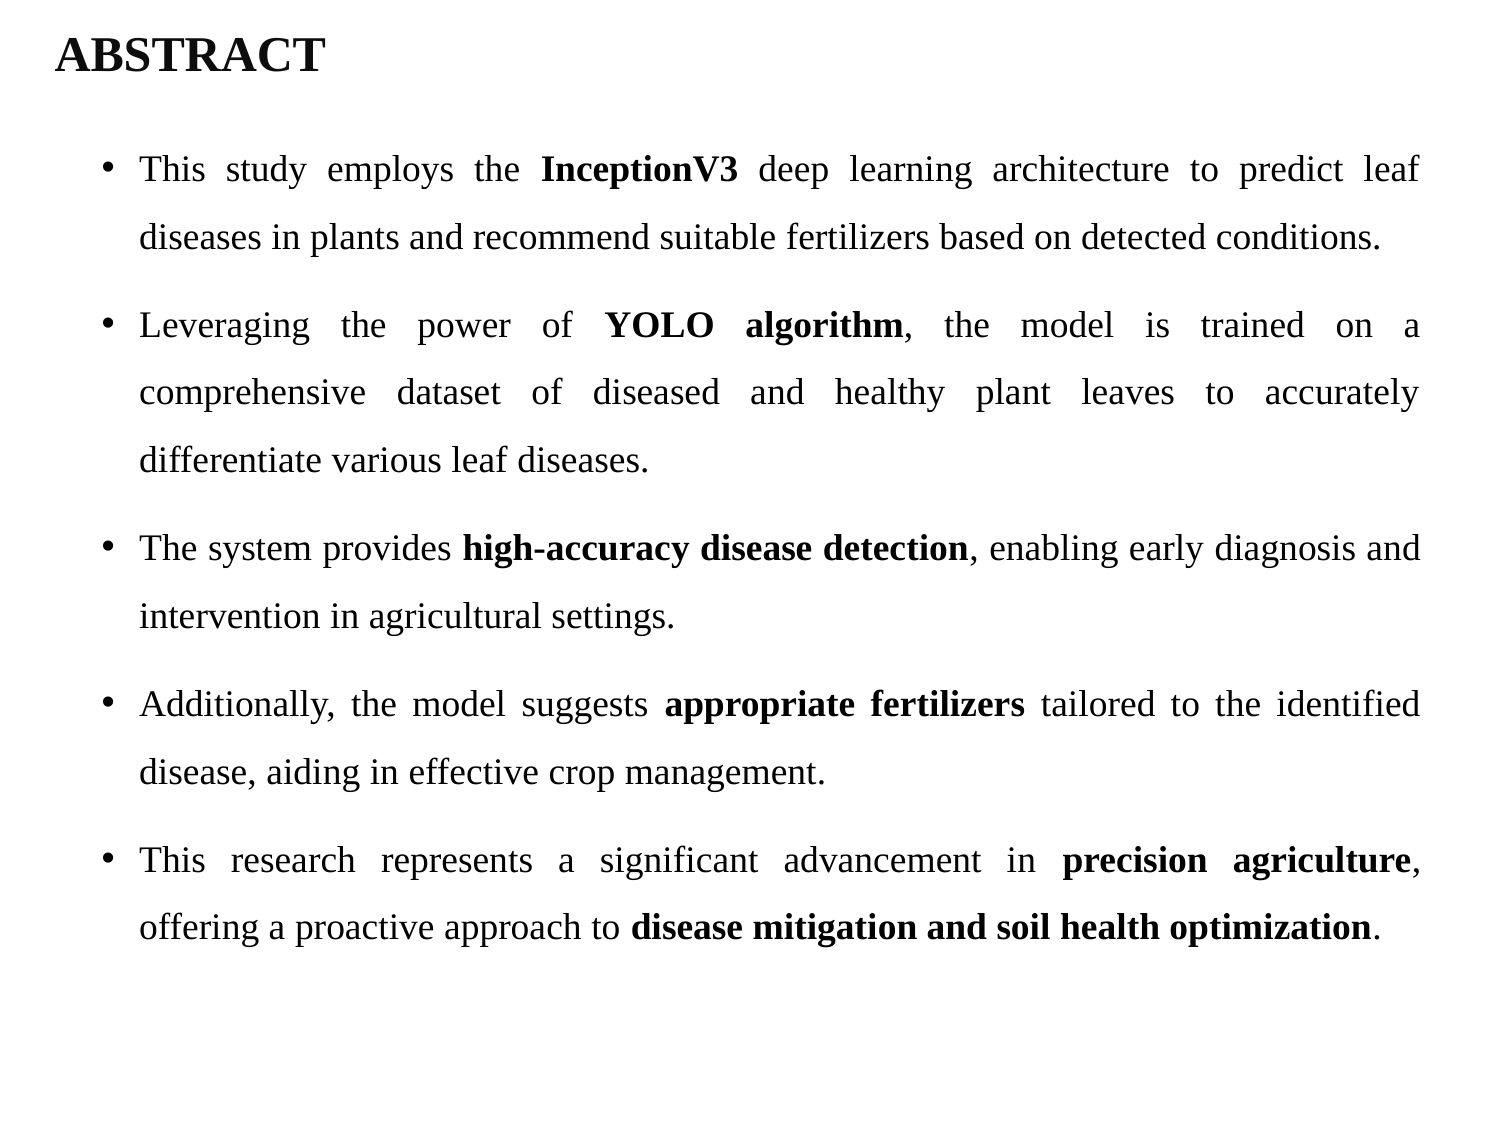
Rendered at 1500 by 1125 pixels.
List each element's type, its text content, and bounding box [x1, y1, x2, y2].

list This study employs the InceptionV3 deep learning architecture to predict leaf diseases in plants and recommend suitable fertilizers based on detected conditions. Leveraging the power of YOLO algorithm, the model is trained on a comprehensive dataset of diseased and healthy plant leaves to accurately differentiate various leaf diseases. The system provides high-accuracy disease detection, enabling early diagnosis and intervention in agricultural settings. Additionally, the model suggests appropriate fertilizers tailored to the identified disease, aiding in effective crop management. This research represents a significant advancement in precision agriculture, offering a proactive approach to disease mitigation and soil health optimization. [86, 114, 1437, 1106]
title ABSTRACT [39, 24, 1010, 88]
